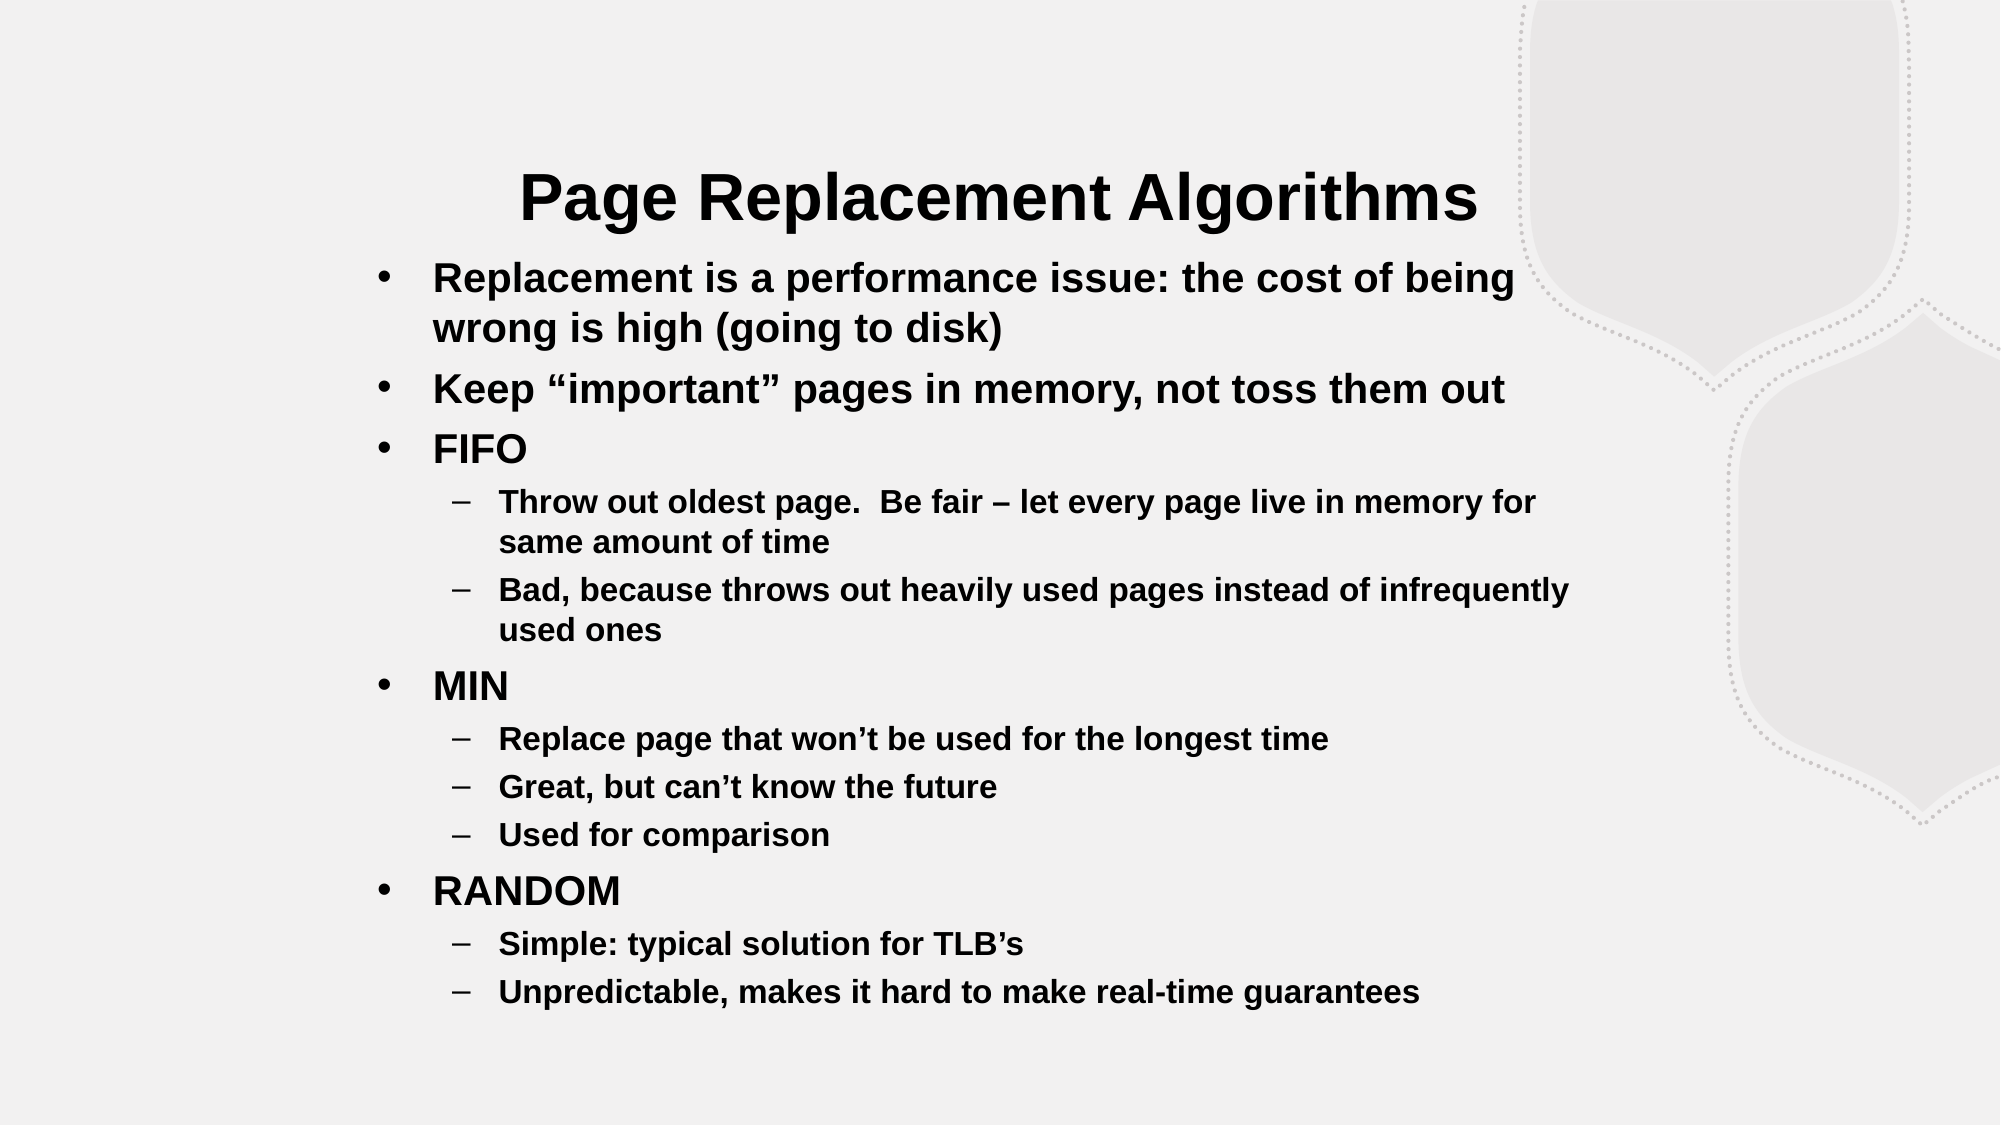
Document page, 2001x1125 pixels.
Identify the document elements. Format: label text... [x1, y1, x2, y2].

text_box Replacement is a performance issue: the cost of being wrong is high (going to disk) Keep “important” pages in memory, not toss them out FIFO Throw out oldest page. Be fair – let every page live in memory for same amount of time Bad, because throws out heavily used pages instead of infrequently used ones MIN Replace page that won’t be used for the longest time Great, but can’t know the future Used for comparison RANDOM Simple: typical solution for TLB’s Unpredictable, makes it hard to make real-time guarantees [362, 243, 1638, 979]
text_box Page Replacement Algorithms [362, 99, 1638, 243]
